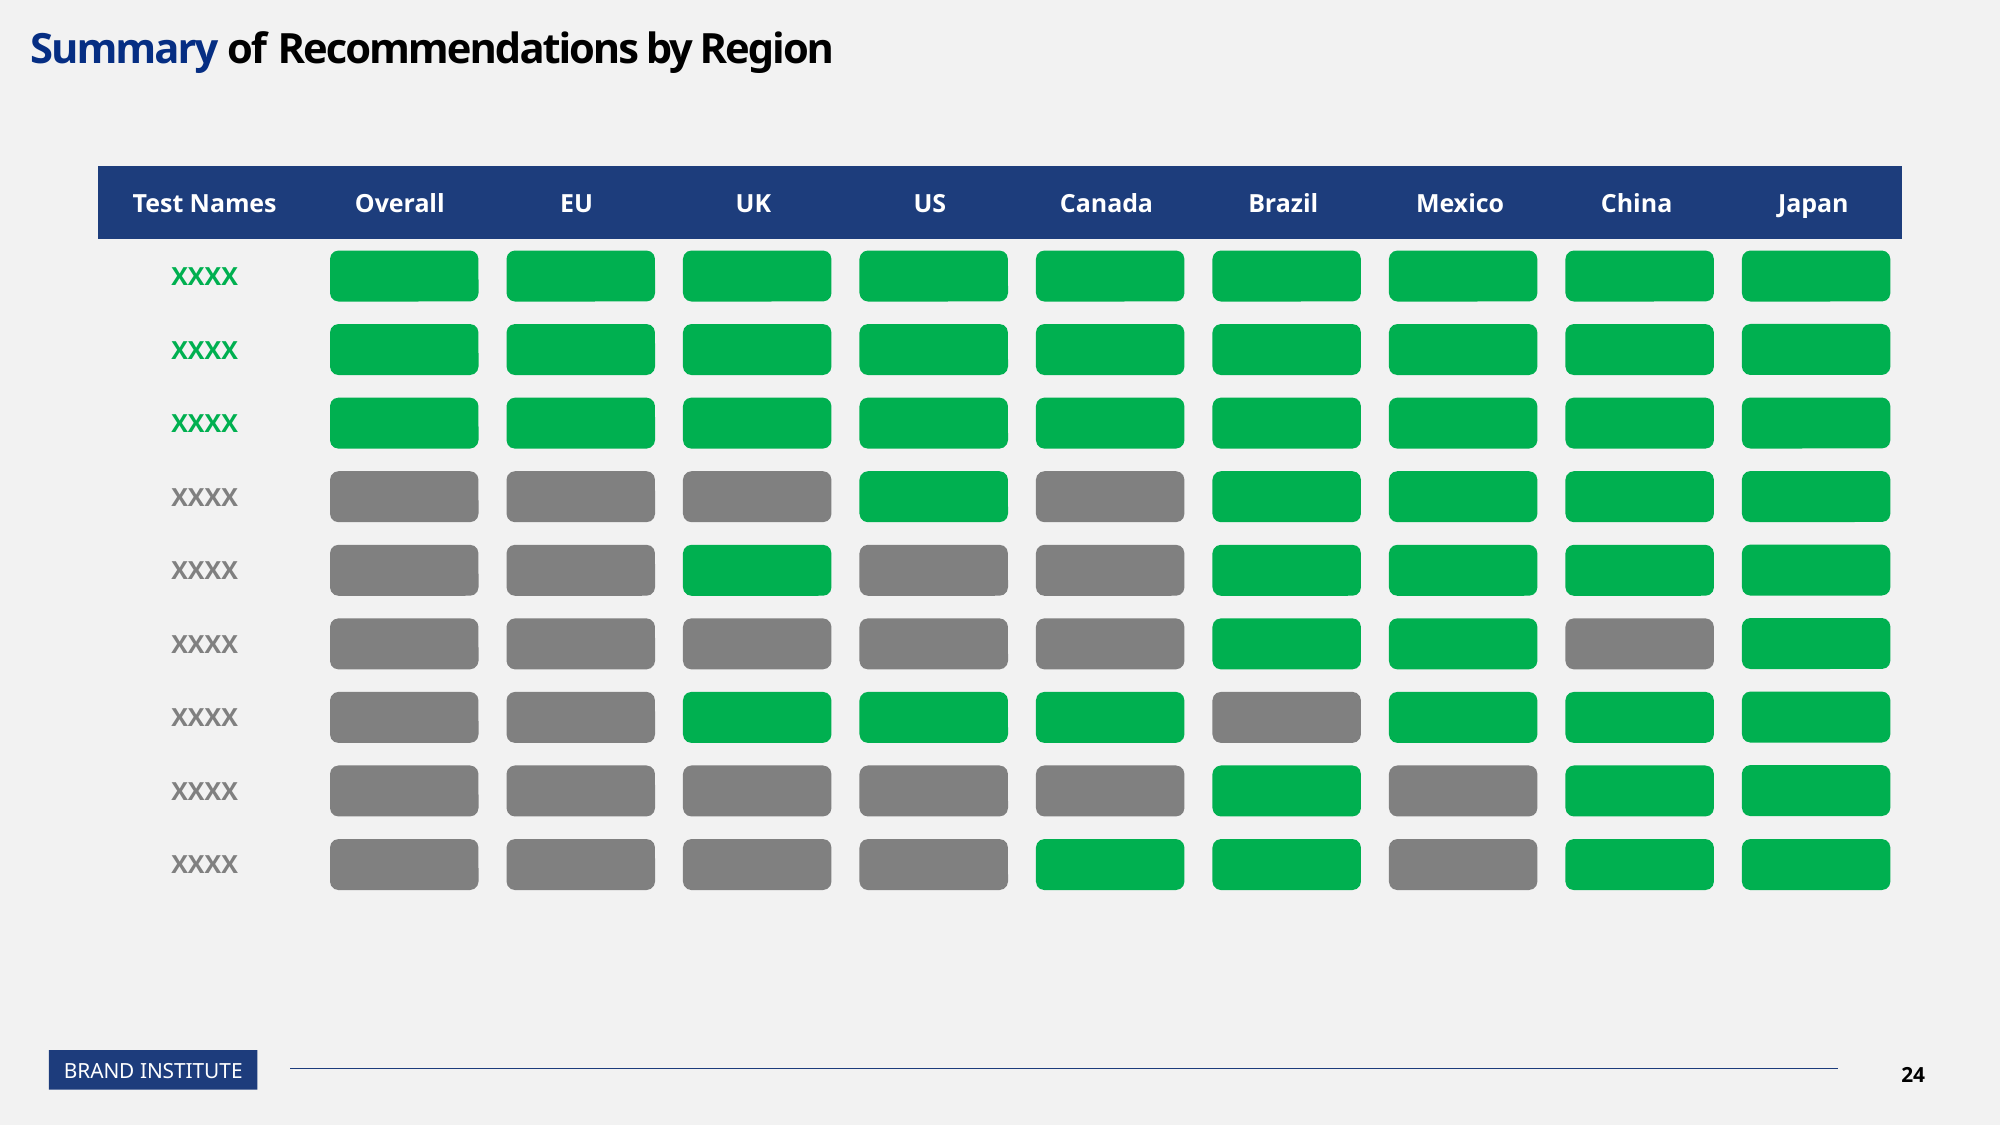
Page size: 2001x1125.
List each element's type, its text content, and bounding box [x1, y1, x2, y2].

title Summary of Recommendations by Region [30, 0, 1954, 73]
table_cell [842, 827, 1018, 901]
table_cell [1725, 239, 1902, 313]
table_cell [1372, 827, 1548, 901]
table_header Japan [1725, 166, 1902, 239]
text_box [1740, 838, 1892, 892]
text_box [1740, 764, 1892, 818]
text_box [858, 690, 1010, 744]
table_cell [1372, 460, 1548, 533]
table_cell [842, 680, 1018, 754]
table_cell [312, 827, 488, 901]
table_header EU [488, 166, 665, 239]
table_cell [1018, 827, 1195, 901]
text_box [328, 617, 480, 671]
text_box [505, 396, 657, 450]
text_box [1740, 249, 1892, 303]
text_box [328, 838, 480, 892]
table_cell [1725, 460, 1902, 533]
text_box [328, 470, 480, 524]
table_cell [665, 386, 842, 460]
text_box [681, 396, 833, 450]
text_box [1387, 690, 1539, 744]
table_cell [665, 827, 842, 901]
table_cell [488, 754, 665, 827]
text_box [1740, 396, 1892, 450]
table_cell [1548, 386, 1725, 460]
table_cell [1725, 386, 1902, 460]
table_cell XXXX [98, 460, 312, 533]
text_box [1564, 543, 1715, 597]
table_cell [1195, 313, 1372, 386]
text_box [505, 323, 657, 377]
table_cell XXXX [98, 386, 312, 460]
table_header China [1548, 166, 1725, 239]
text_box [1034, 396, 1186, 450]
text_box [1211, 690, 1363, 744]
table_cell [842, 313, 1018, 386]
table_cell [312, 239, 488, 313]
table_cell [1372, 680, 1548, 754]
table_cell [1195, 680, 1372, 754]
table_cell [842, 386, 1018, 460]
table_cell [1372, 533, 1548, 607]
table_cell XXXX [98, 827, 312, 901]
text_box [1740, 322, 1892, 377]
table_header Test Names [98, 166, 312, 239]
table_cell [488, 239, 665, 313]
text_box [1211, 249, 1363, 303]
text_box [681, 617, 833, 671]
text_box [328, 396, 480, 450]
table_cell [1725, 533, 1902, 607]
table_cell [1018, 386, 1195, 460]
text_box [1211, 543, 1363, 597]
text_box [1034, 249, 1186, 303]
table_cell [1548, 533, 1725, 607]
table_cell [312, 386, 488, 460]
text_box [1387, 396, 1539, 450]
table_cell [1725, 680, 1902, 754]
text_box [858, 838, 1010, 892]
text_box [1034, 617, 1186, 671]
table_cell [488, 313, 665, 386]
text_box [1034, 323, 1186, 377]
text_box [1564, 470, 1715, 524]
text_box [1740, 690, 1892, 744]
table_cell [488, 533, 665, 607]
text_box [681, 323, 833, 377]
table_cell [488, 386, 665, 460]
text_box [1211, 323, 1363, 377]
text_box [328, 543, 480, 597]
table_cell [1195, 386, 1372, 460]
text_box [1740, 616, 1892, 671]
text_box [328, 764, 480, 818]
text_box [1564, 617, 1715, 671]
table_cell [1548, 460, 1725, 533]
text_box [681, 470, 833, 524]
table_cell [488, 607, 665, 680]
text_box [681, 249, 833, 303]
text_box [858, 764, 1010, 818]
text_box [1387, 617, 1539, 671]
text_box [328, 690, 480, 744]
table_cell XXXX [98, 607, 312, 680]
table_header Overall [312, 166, 488, 239]
table_cell [665, 533, 842, 607]
table_cell [1372, 386, 1548, 460]
text_box [1564, 396, 1715, 450]
text_box [1211, 470, 1363, 524]
table_cell [1548, 239, 1725, 313]
text_box [1564, 690, 1715, 744]
table_cell [488, 460, 665, 533]
text_box [858, 470, 1010, 524]
table_cell [842, 607, 1018, 680]
table_cell XXXX [98, 680, 312, 754]
text_box [1387, 323, 1539, 377]
table_cell [1195, 607, 1372, 680]
table_cell [1548, 607, 1725, 680]
text_box [1211, 617, 1363, 671]
table_cell [1725, 607, 1902, 680]
table_header Mexico [1372, 166, 1548, 239]
table_cell [665, 607, 842, 680]
table_cell [842, 460, 1018, 533]
table_cell [1548, 680, 1725, 754]
text_box [1034, 543, 1186, 597]
table_cell [312, 607, 488, 680]
table_cell [1372, 754, 1548, 827]
table_cell [1372, 607, 1548, 680]
text_box [1387, 249, 1539, 303]
table_cell XXXX [98, 313, 312, 386]
table_header UK [665, 166, 842, 239]
table_cell [312, 754, 488, 827]
text_box [1387, 470, 1539, 524]
text_box [505, 543, 657, 597]
text_box [1034, 764, 1186, 818]
text_box [1034, 838, 1186, 892]
table_cell [488, 680, 665, 754]
table_cell [842, 533, 1018, 607]
table_cell [1548, 827, 1725, 901]
text_box [505, 764, 657, 818]
table_cell XXXX [98, 533, 312, 607]
table_cell [665, 680, 842, 754]
text_box [681, 690, 833, 744]
table_header Brazil [1195, 166, 1372, 239]
table_cell [312, 533, 488, 607]
table_cell [312, 460, 488, 533]
text_box [1211, 764, 1363, 818]
text_box [1564, 764, 1715, 818]
table_cell [1725, 827, 1902, 901]
table_header Canada [1018, 166, 1195, 239]
text_box [505, 690, 657, 744]
table_cell [1725, 313, 1902, 386]
text_box [858, 617, 1010, 671]
text_box [858, 543, 1010, 597]
text_box [505, 470, 657, 524]
table_cell [1195, 754, 1372, 827]
text_box [858, 396, 1010, 450]
text_box [1564, 323, 1715, 377]
table_cell [312, 313, 488, 386]
text_box [1564, 838, 1715, 892]
text_box [1034, 690, 1186, 744]
table_cell [1195, 827, 1372, 901]
table_cell [1018, 680, 1195, 754]
table_cell [1018, 239, 1195, 313]
text_box [858, 249, 1010, 303]
table_cell [1018, 607, 1195, 680]
table_header US [842, 166, 1018, 239]
text_box [1740, 543, 1892, 597]
text_box [1211, 838, 1363, 892]
table_cell XXXX [98, 239, 312, 313]
table_cell [665, 313, 842, 386]
text_box [328, 249, 480, 303]
text_box [1211, 396, 1363, 450]
table_cell [1725, 754, 1902, 827]
text_box [505, 249, 657, 303]
table_cell [1548, 754, 1725, 827]
text_box [1387, 764, 1539, 818]
table_cell [1195, 239, 1372, 313]
table_cell [665, 239, 842, 313]
text_box [505, 838, 657, 892]
table_cell [1018, 533, 1195, 607]
text_box [328, 323, 480, 377]
table_cell [842, 754, 1018, 827]
table_cell [842, 239, 1018, 313]
table_cell [1018, 460, 1195, 533]
text_box [681, 764, 833, 818]
text_box [1034, 470, 1186, 524]
table_cell [1372, 313, 1548, 386]
table_cell [1018, 313, 1195, 386]
table_cell [1372, 239, 1548, 313]
text_box [1387, 543, 1539, 597]
table_cell [1548, 313, 1725, 386]
table_cell [1195, 533, 1372, 607]
text_box [1387, 838, 1539, 892]
text_box [681, 838, 833, 892]
table_cell [665, 754, 842, 827]
table_cell [665, 460, 842, 533]
table_cell [488, 827, 665, 901]
table_cell [312, 680, 488, 754]
text_box [1740, 469, 1892, 524]
text_box [1564, 249, 1715, 303]
table_cell [1018, 754, 1195, 827]
table_cell [1195, 460, 1372, 533]
table_cell XXXX [98, 754, 312, 827]
text_box [505, 617, 657, 671]
text_box [681, 543, 833, 597]
text_box [858, 323, 1010, 377]
